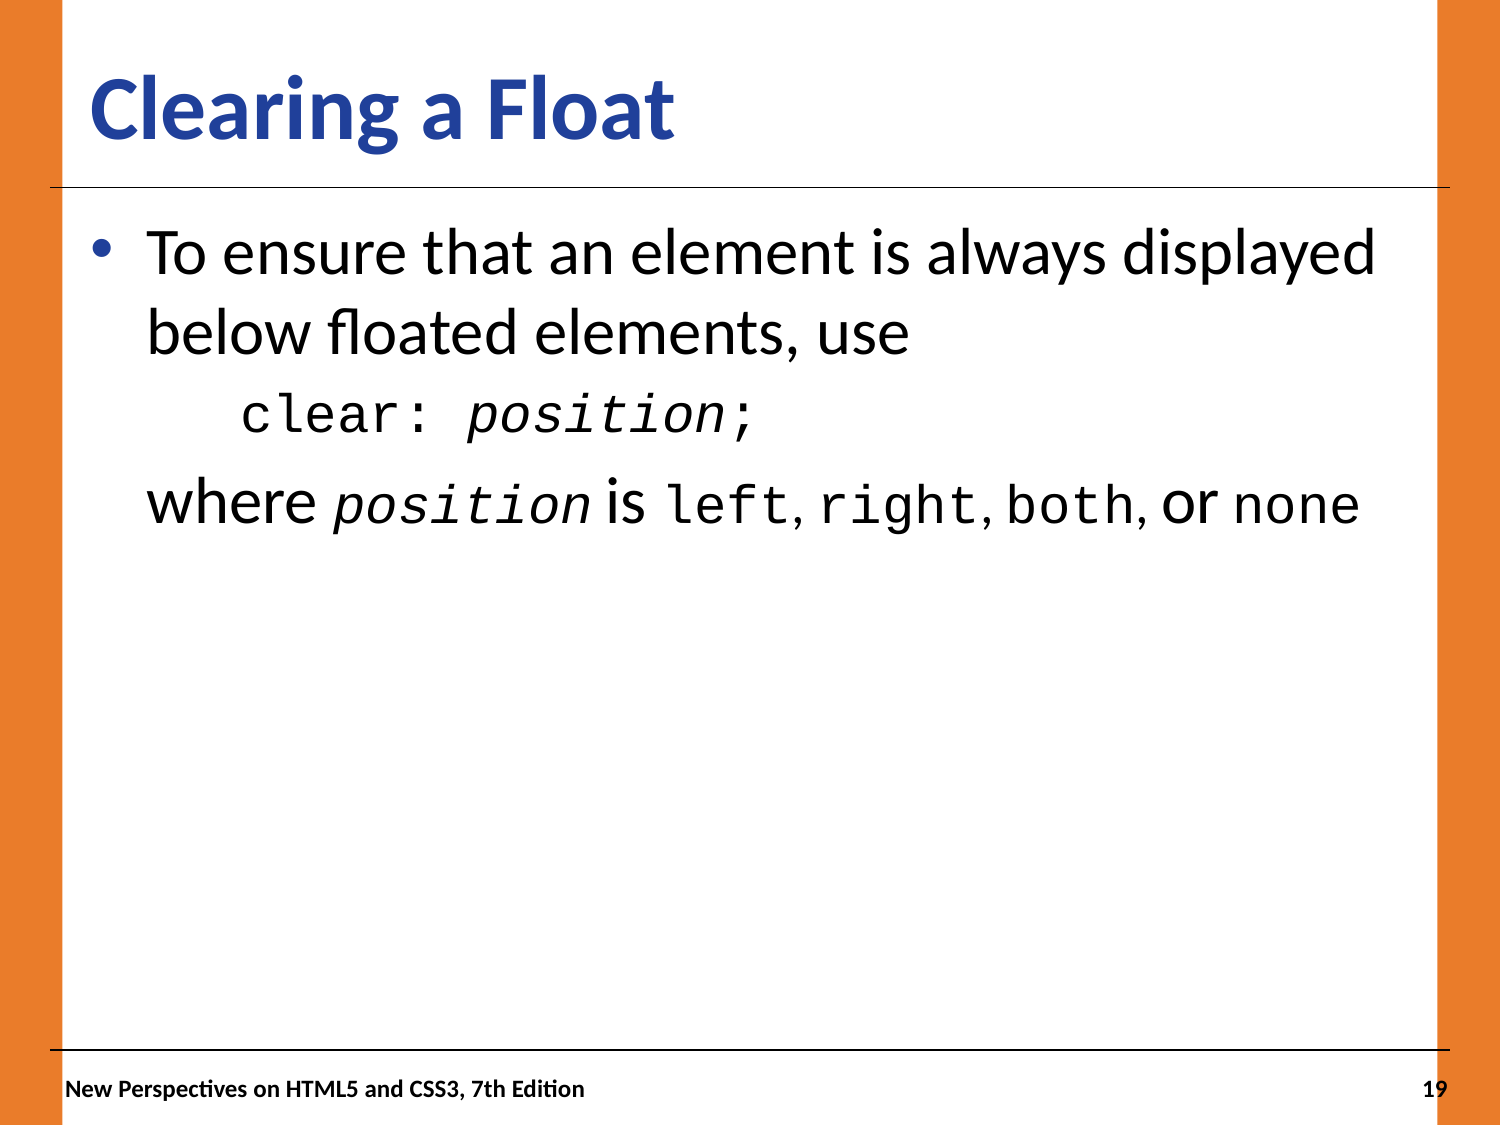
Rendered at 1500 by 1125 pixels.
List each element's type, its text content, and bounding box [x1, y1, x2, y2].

footer New Perspectives on HTML5 and CSS3, 7th Edition [50, 1050, 1374, 1125]
list To ensure that an element is always displayed below floated elements, use clear: position; where position is left, right, both, or none [74, 199, 1438, 1050]
slide_number 19 [1374, 1050, 1463, 1125]
title Clearing a Float [74, 24, 1438, 181]
